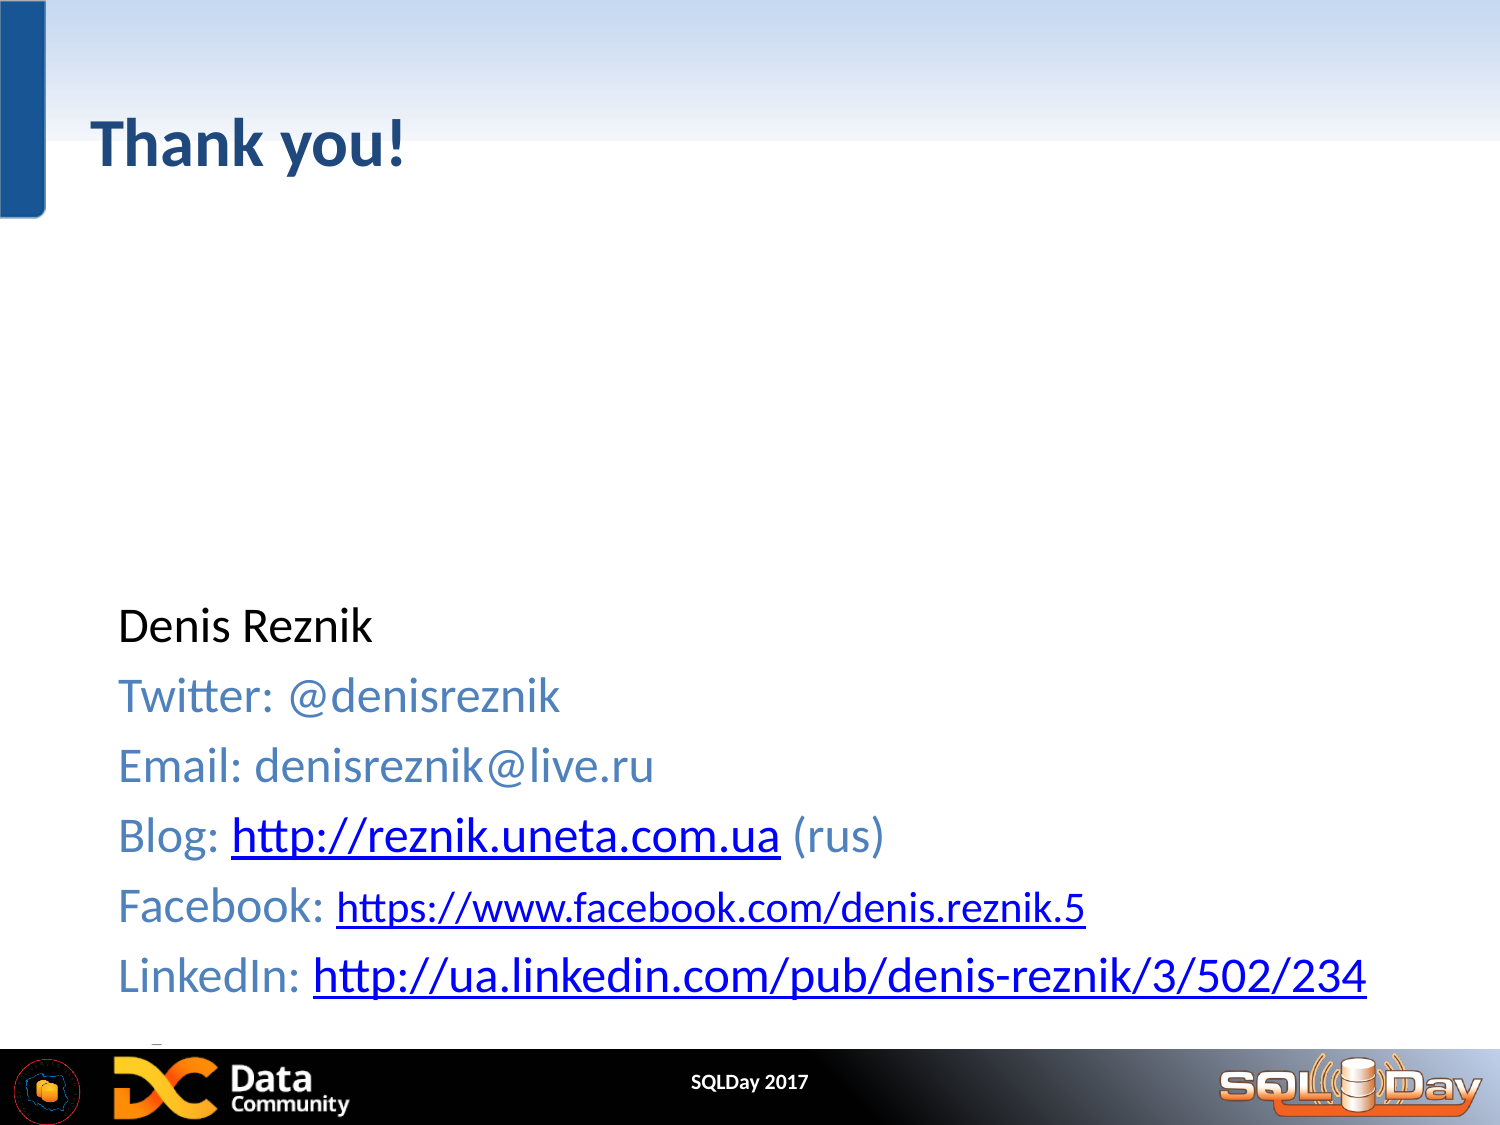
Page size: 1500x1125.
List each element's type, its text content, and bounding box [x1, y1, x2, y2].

list Denis Reznik Twitter: @denisreznik Email: denisreznik@live.ru Blog: http://reznik.uneta.com.ua (rus) Facebook: https://www.facebook.com/denis.reznik.5 LinkedIn: http://ua.linkedin.com/pub/denis-reznik/3/502/234 [103, 585, 1397, 1047]
picture [1219, 1053, 1483, 1117]
picture [0, 0, 46, 219]
picture [12, 1057, 81, 1125]
title Thank you! [75, 45, 1425, 233]
picture [92, 1044, 378, 1125]
